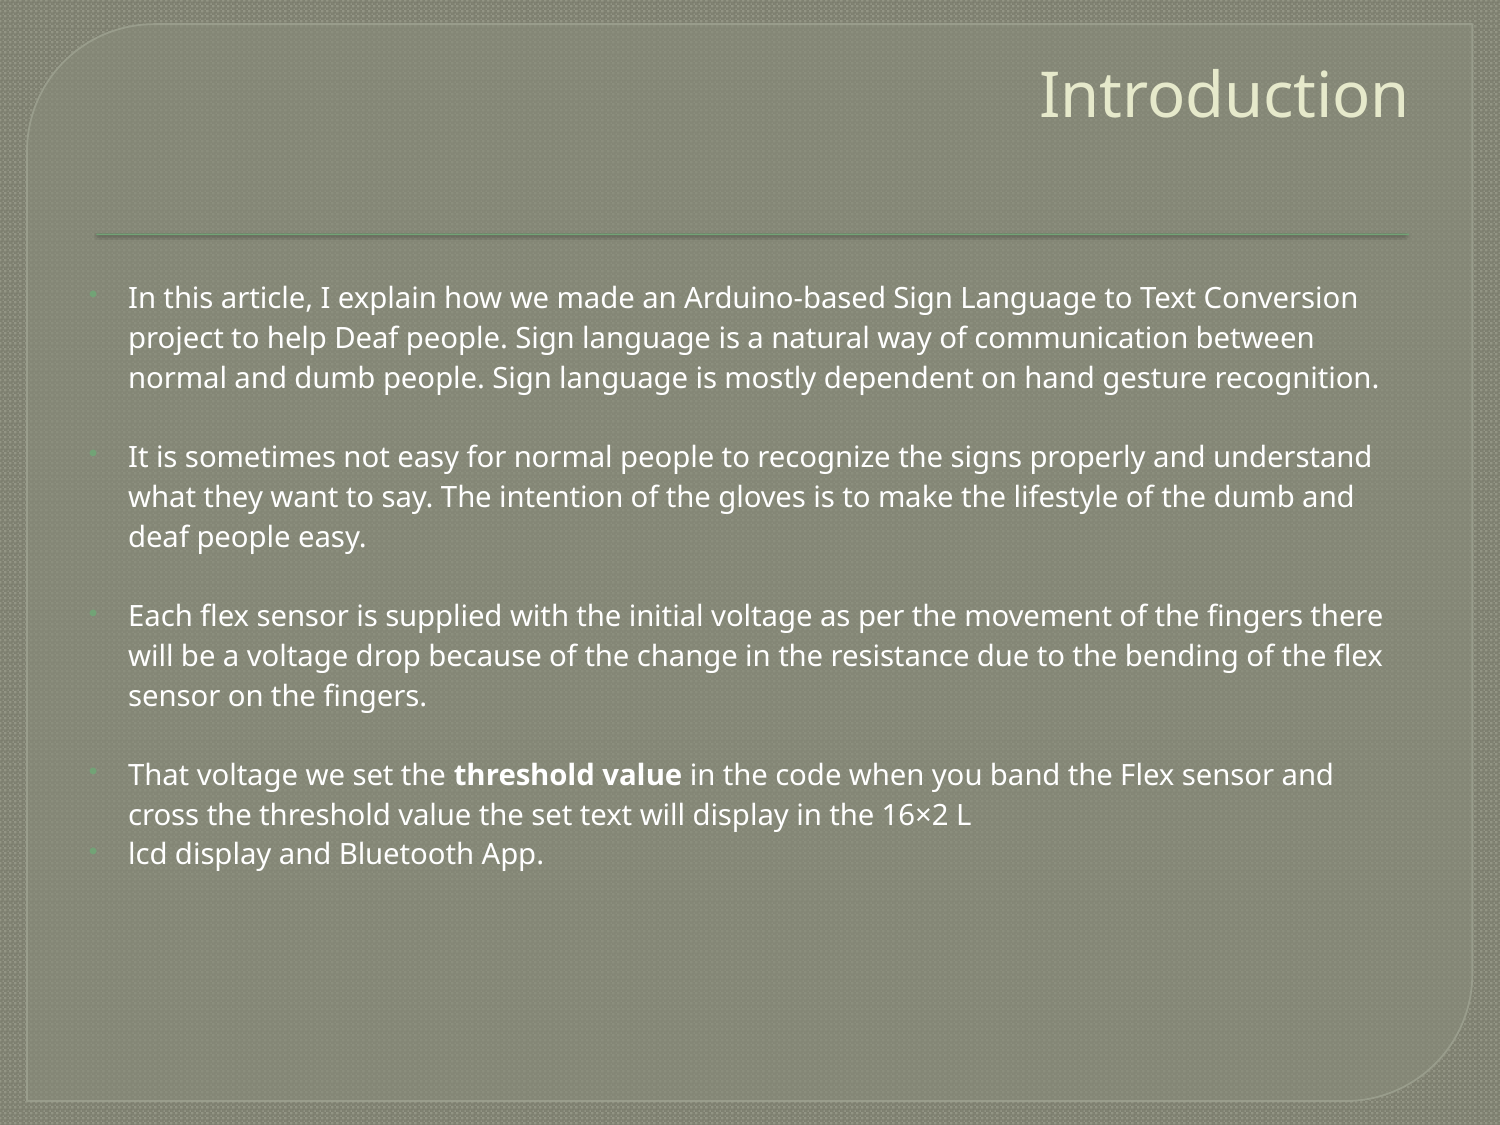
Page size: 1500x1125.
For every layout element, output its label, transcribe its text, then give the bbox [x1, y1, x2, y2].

list In this article, I explain how we made an Arduino-based Sign Language to Text Conversion project to help Deaf people. Sign language is a natural way of communication between normal and dumb people. Sign language is mostly dependent on hand gesture recognition. It is sometimes not easy for normal people to recognize the signs properly and understand what they want to say. The intention of the gloves is to make the lifestyle of the dumb and deaf people easy. Each flex sensor is supplied with the initial voltage as per the movement of the fingers there will be a voltage drop because of the change in the resistance due to the bending of the flex sensor on the fingers. That voltage we set the threshold value in the code when you band the Flex sensor and cross the threshold value the set text will display in the 16×2 L lcd display and Bluetooth App. [75, 270, 1425, 1013]
title Introduction [75, 41, 1425, 230]
